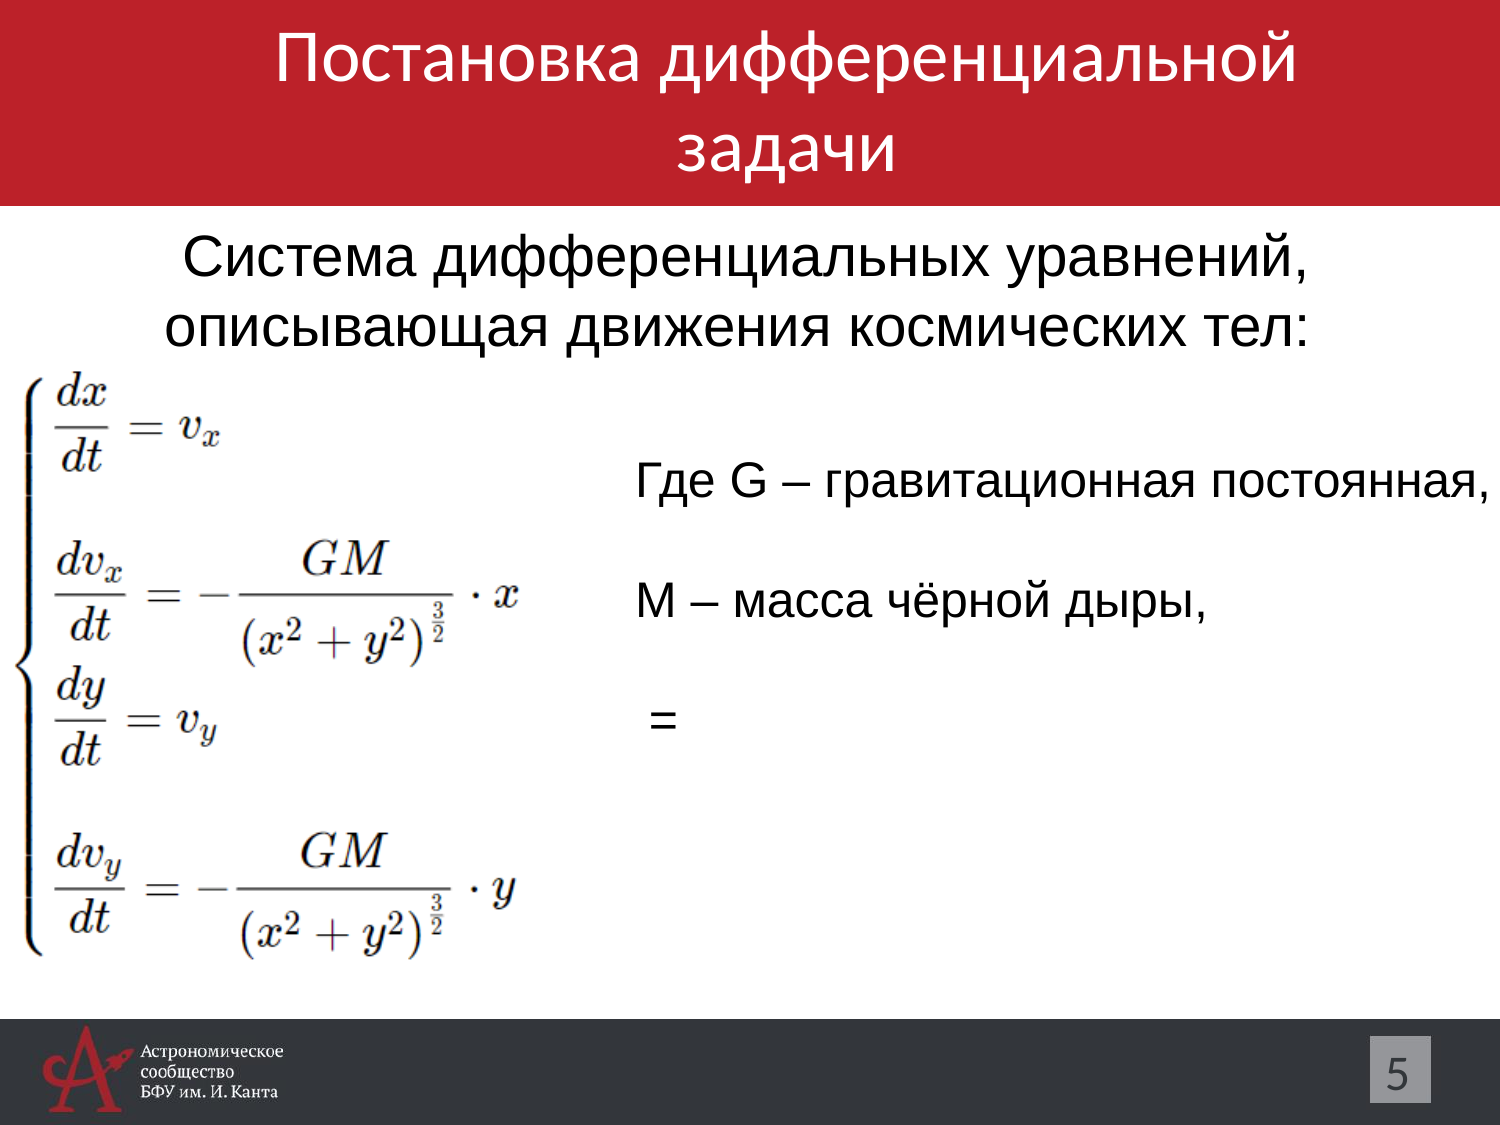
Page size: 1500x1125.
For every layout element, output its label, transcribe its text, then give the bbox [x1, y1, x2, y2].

slide_number 5 [1364, 1035, 1425, 1106]
title Постановка дифференциальной задачи [75, 3, 1425, 191]
picture [0, 0, 1500, 1125]
